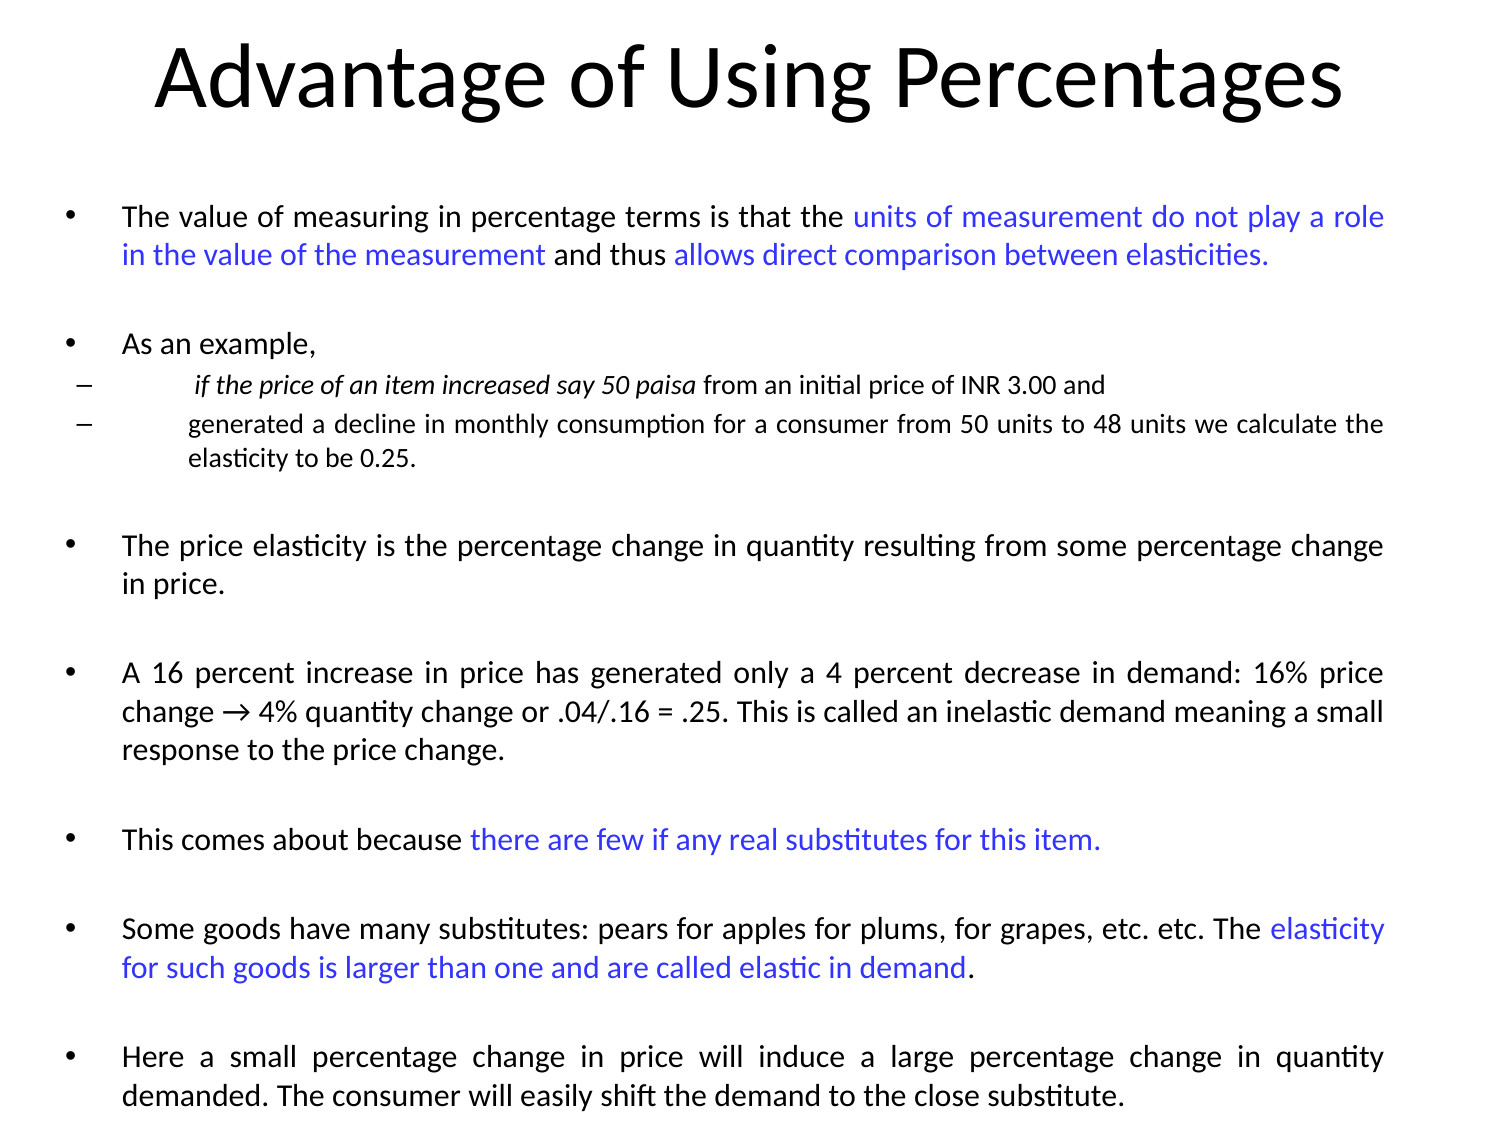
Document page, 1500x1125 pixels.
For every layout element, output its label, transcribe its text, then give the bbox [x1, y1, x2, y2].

title Advantage of Using Percentages [75, 0, 1425, 143]
list The value of measuring in percentage terms is that the units of measurement do not play a role in the value of the measurement and thus allows direct comparison between elasticities. As an example, if the price of an item increased say 50 paisa from an initial price of INR 3.00 and generated a decline in monthly consumption for a consumer from 50 units to 48 units we calculate the elasticity to be 0.25. The price elasticity is the percentage change in quantity resulting from some percentage change in price. A 16 percent increase in price has generated only a 4 percent decrease in demand: 16% price change → 4% quantity change or .04/.16 = .25. This is called an inelastic demand meaning a small response to the price change. This comes about because there are few if any real substitutes for this item. Some goods have many substitutes: pears for apples for plums, for grapes, etc. etc. The elasticity for such goods is larger than one and are called elastic in demand. Here a small percentage change in price will induce a large percentage change in quantity demanded. The consumer will easily shift the demand to the close substitute. [50, 187, 1400, 1125]
